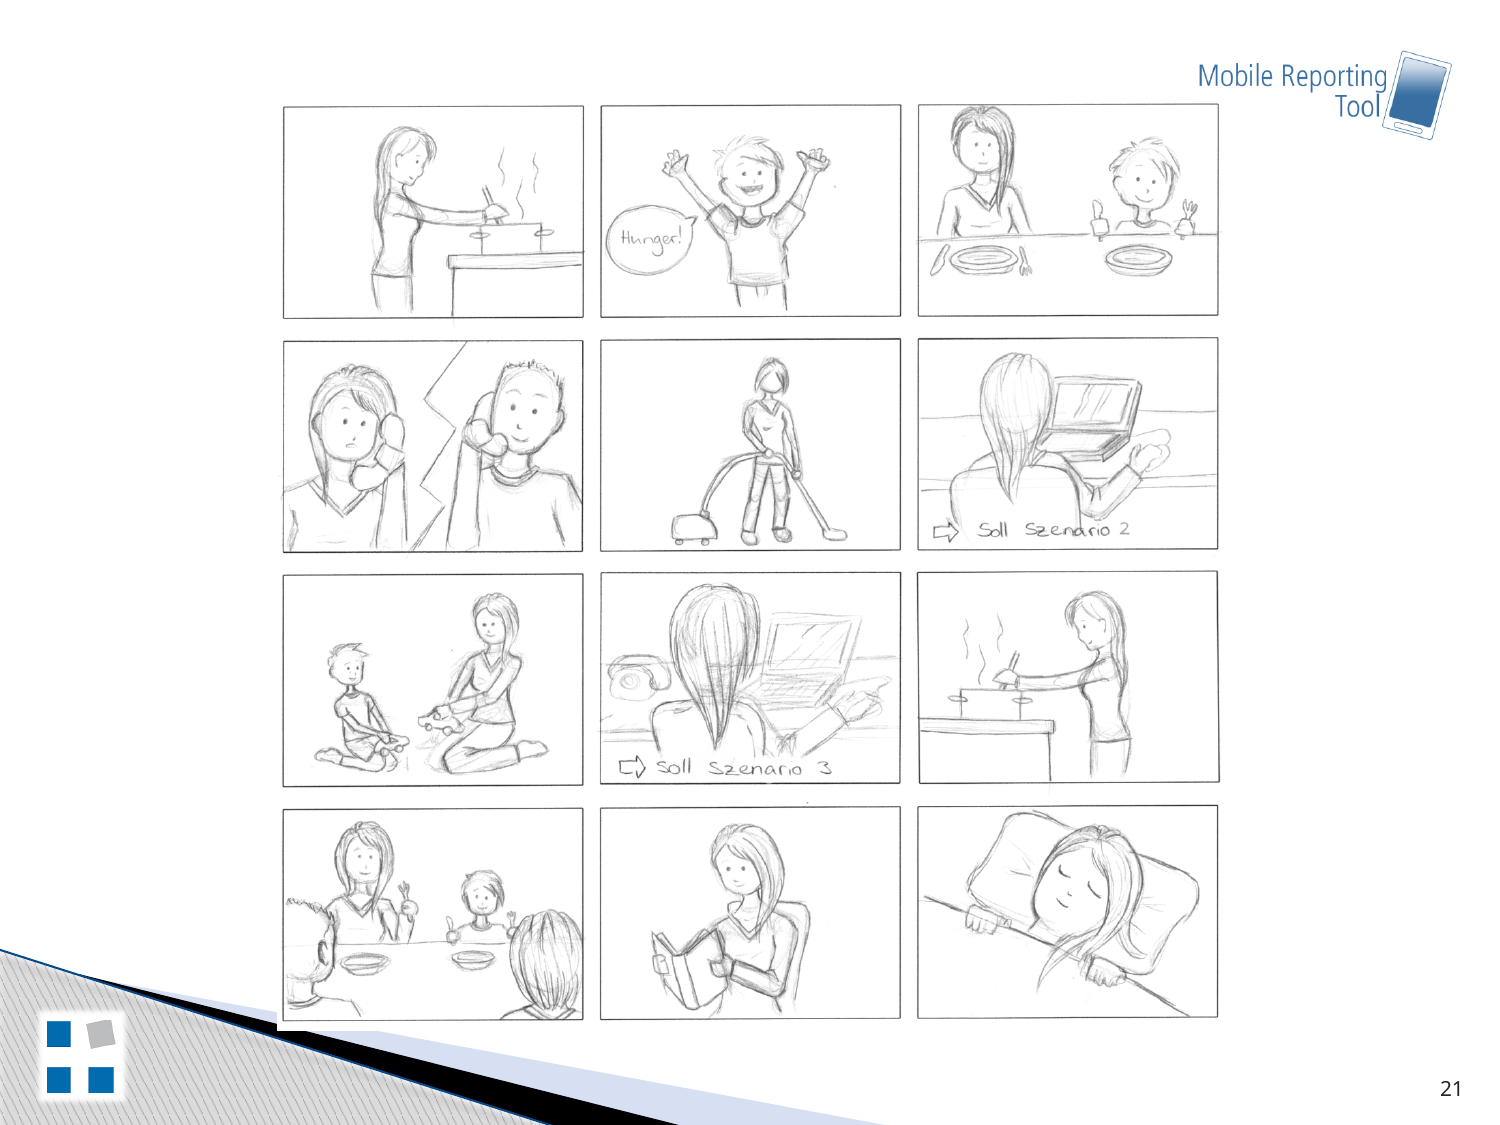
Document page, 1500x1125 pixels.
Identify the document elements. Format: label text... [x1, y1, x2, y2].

picture [277, 42, 1459, 1032]
picture [47, 1020, 117, 1093]
slide_number 21 [1418, 1051, 1479, 1112]
